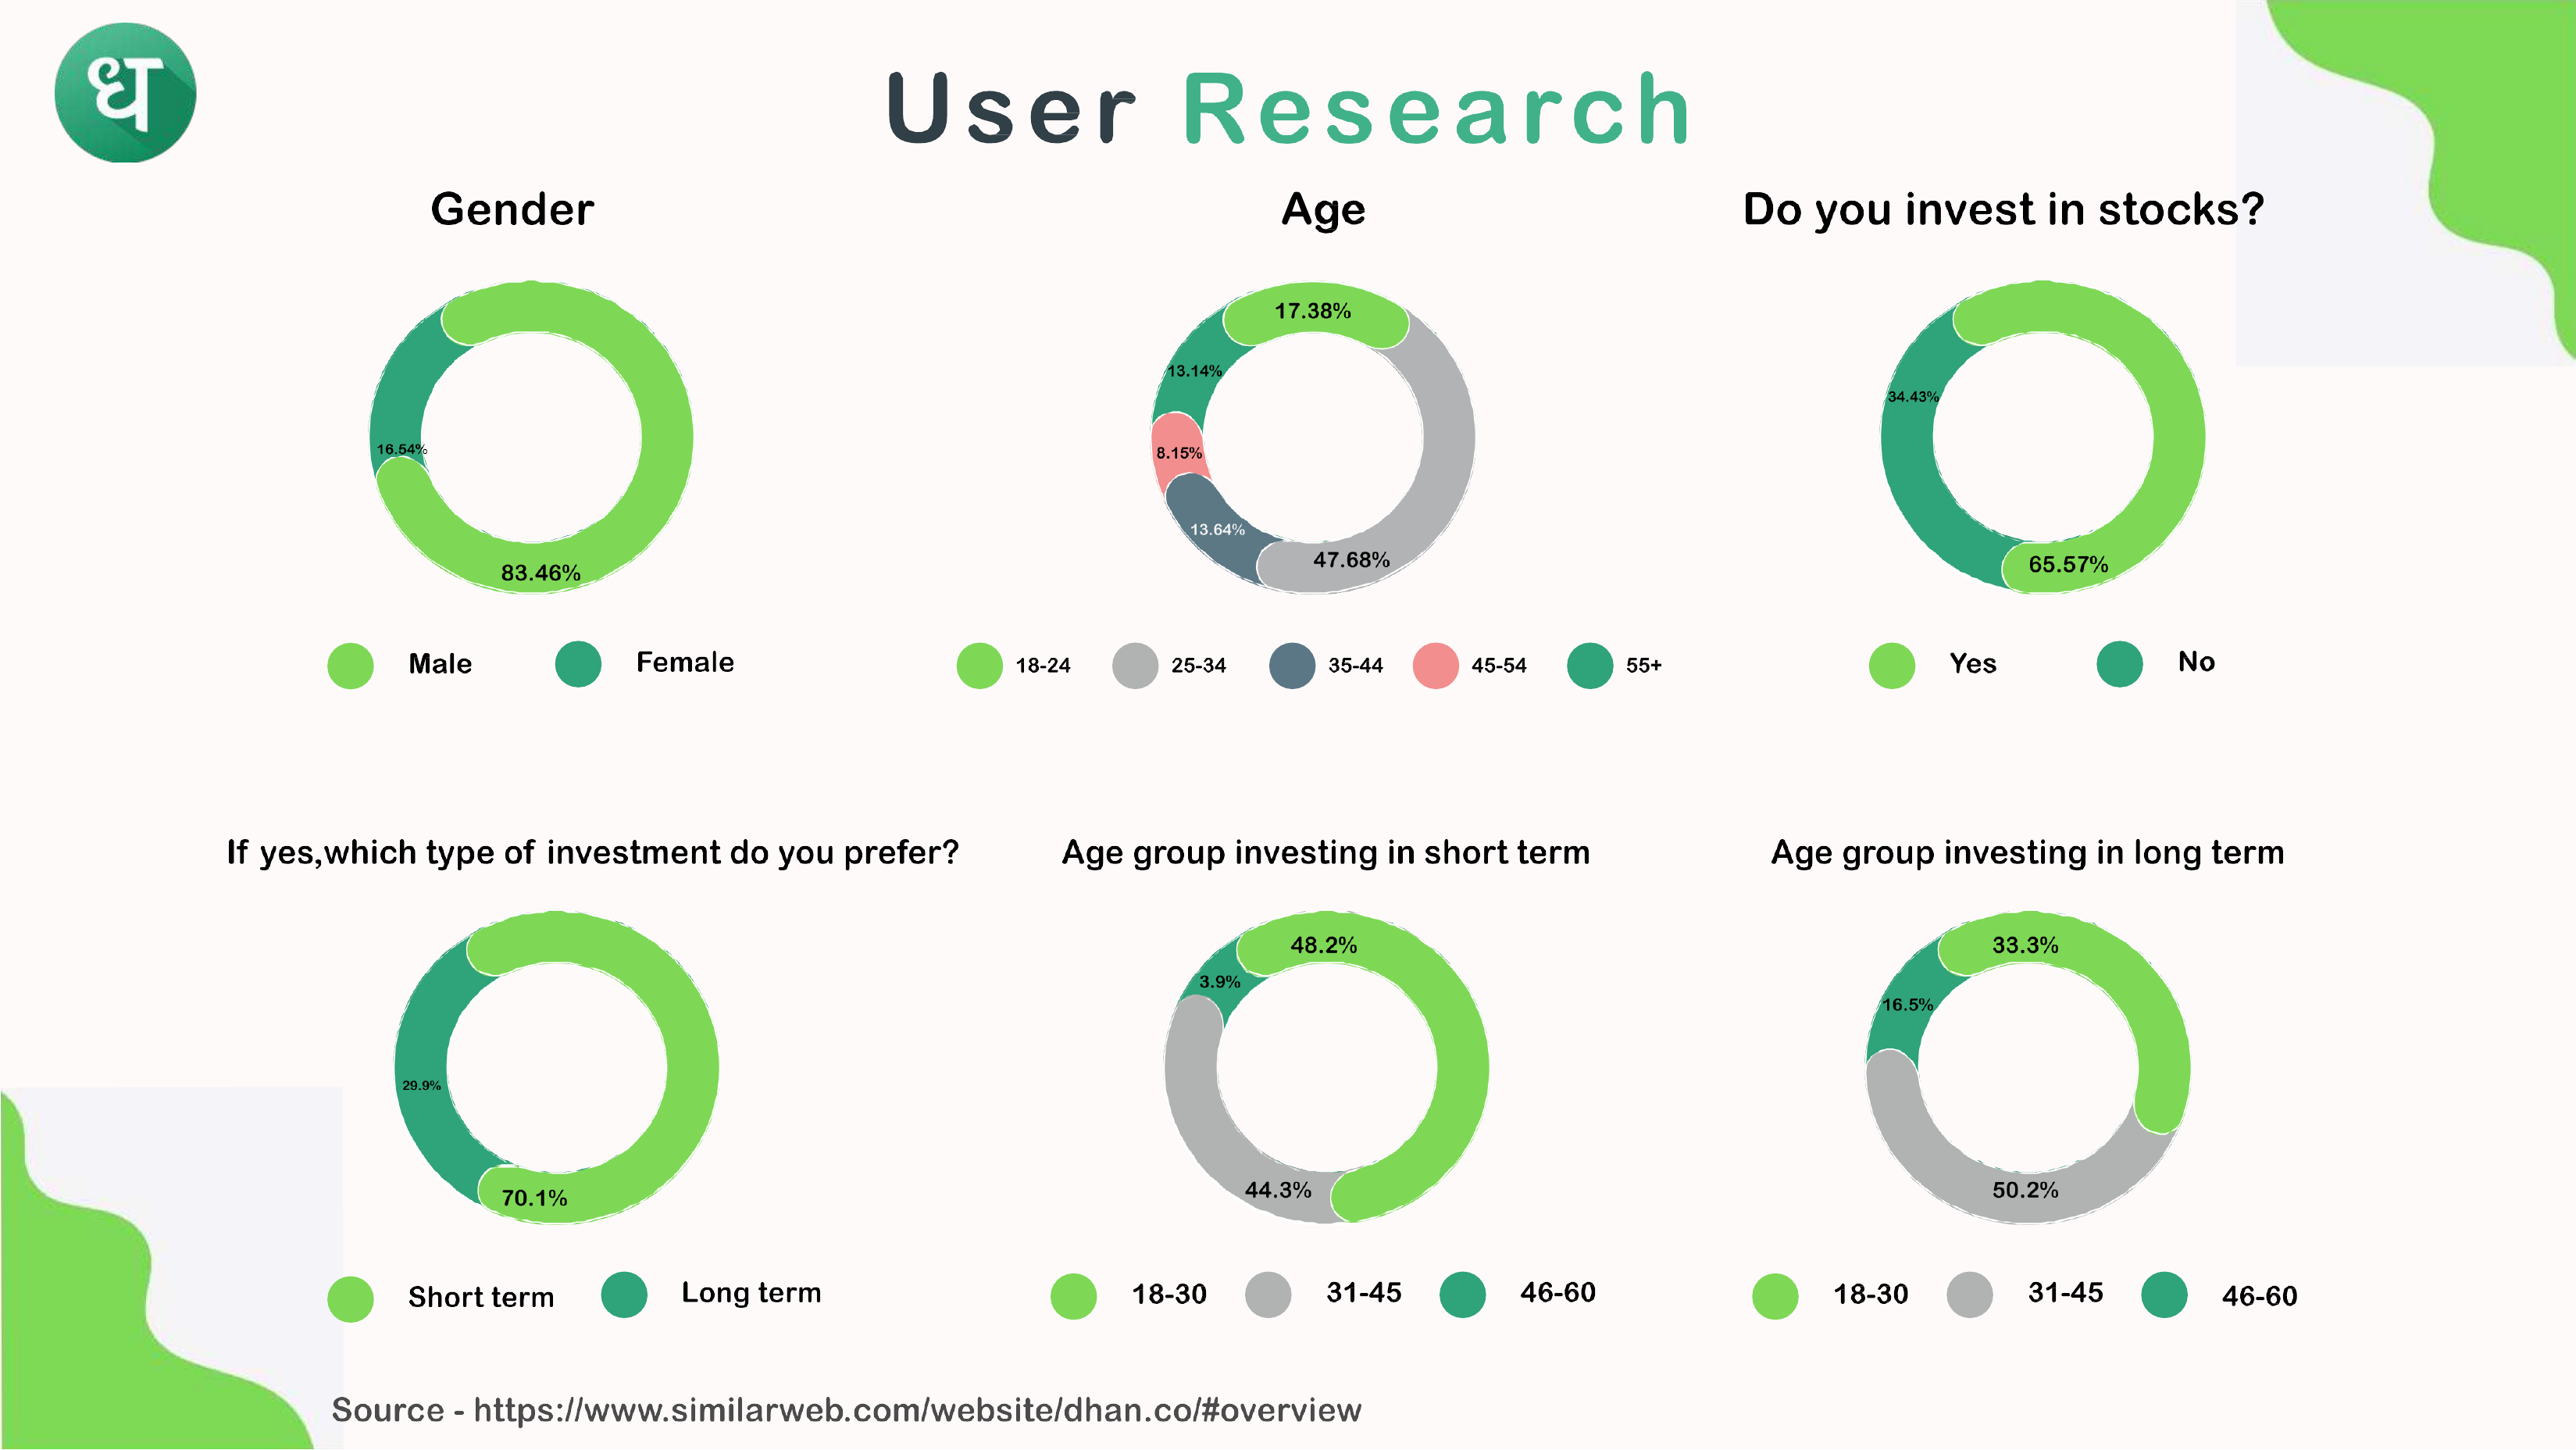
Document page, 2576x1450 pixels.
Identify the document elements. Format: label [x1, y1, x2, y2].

text_box [1967, 658, 1982, 673]
text_box [1344, 1281, 1354, 1302]
text_box [1268, 642, 1316, 690]
text_box [1850, 1284, 1865, 1304]
text_box [1245, 1271, 1292, 1319]
text_box [1111, 642, 1159, 690]
picture [1163, 911, 1490, 1225]
text_box [1946, 1271, 1993, 1319]
text_box [601, 1271, 648, 1319]
text_box [1342, 200, 1365, 225]
text_box [1835, 1284, 1845, 1304]
text_box [1893, 1284, 1908, 1304]
text_box [1215, 657, 1226, 673]
text_box [1627, 658, 1638, 673]
text_box [889, 71, 947, 144]
text_box [2089, 1282, 2103, 1302]
text_box [1172, 658, 1183, 673]
text_box [1386, 1282, 1401, 1302]
text_box [1133, 1284, 1144, 1304]
text_box [2200, 656, 2215, 672]
text_box [1149, 1284, 1164, 1304]
text_box [1282, 191, 1312, 225]
text_box [1504, 658, 1515, 673]
text_box [2282, 1285, 2297, 1306]
text_box [1950, 652, 1967, 673]
text_box [1567, 642, 1614, 690]
text_box [1565, 1281, 1579, 1302]
text_box [2028, 1281, 2043, 1302]
text_box [1581, 1281, 1596, 1302]
picture [367, 280, 694, 595]
text_box [2240, 1285, 2255, 1306]
text_box [410, 653, 430, 673]
picture [432, 191, 594, 225]
text_box [1554, 1293, 1563, 1297]
text_box [1515, 657, 1527, 673]
text_box [433, 658, 448, 673]
text_box [2222, 1285, 2239, 1306]
text_box [1327, 1281, 1342, 1302]
picture [1864, 911, 2192, 1225]
text_box [2096, 641, 2143, 688]
text_box [1329, 658, 1340, 673]
text_box [1203, 658, 1214, 673]
text_box [1016, 658, 1024, 673]
picture [1879, 280, 2207, 595]
text_box [1369, 1281, 1385, 1302]
text_box [2266, 1285, 2281, 1306]
picture [1149, 280, 1476, 595]
text_box [1192, 1284, 1207, 1304]
text_box [1100, 91, 1136, 144]
text_box [968, 91, 1013, 144]
text_box [1752, 1273, 1799, 1320]
text_box [956, 642, 1004, 690]
text_box [1184, 658, 1195, 673]
text_box [1867, 1295, 1875, 1298]
text_box [2179, 651, 2197, 672]
text_box [2071, 1281, 2087, 1302]
picture [228, 839, 959, 870]
text_box [1877, 1284, 1892, 1304]
text_box [1412, 642, 1460, 690]
text_box [1472, 657, 1484, 673]
picture [637, 651, 733, 672]
text_box [1485, 658, 1503, 673]
text_box [450, 652, 455, 673]
text_box [2141, 1271, 2188, 1319]
text_box [1047, 658, 1058, 673]
text_box [327, 1276, 374, 1323]
text_box [1315, 200, 1339, 234]
text_box [1521, 1281, 1537, 1302]
picture [1746, 0, 2576, 366]
text_box [1059, 657, 1071, 673]
picture [1186, 71, 1686, 144]
text_box [1341, 658, 1352, 673]
text_box [555, 641, 602, 688]
picture [1062, 839, 1589, 870]
text_box [1639, 658, 1650, 673]
text_box [1360, 1293, 1368, 1297]
text_box [1353, 657, 1383, 673]
picture [55, 23, 216, 162]
picture [1771, 839, 2283, 870]
text_box [1538, 1281, 1553, 1302]
text_box [1176, 1284, 1190, 1304]
text_box [327, 642, 374, 690]
text_box [1050, 1273, 1097, 1320]
picture [393, 911, 720, 1225]
text_box [1650, 659, 1661, 670]
picture [0, 1085, 1361, 1449]
picture [683, 1281, 820, 1308]
text_box [1165, 1295, 1174, 1298]
text_box [1868, 642, 1916, 690]
text_box [1030, 91, 1080, 144]
text_box [2256, 1297, 2265, 1301]
text_box [1983, 658, 1996, 673]
text_box [1440, 1271, 1486, 1319]
text_box [2046, 1281, 2057, 1302]
text_box [2061, 1293, 2070, 1297]
text_box [1028, 657, 1039, 673]
text_box [457, 658, 472, 673]
picture [409, 1286, 553, 1307]
